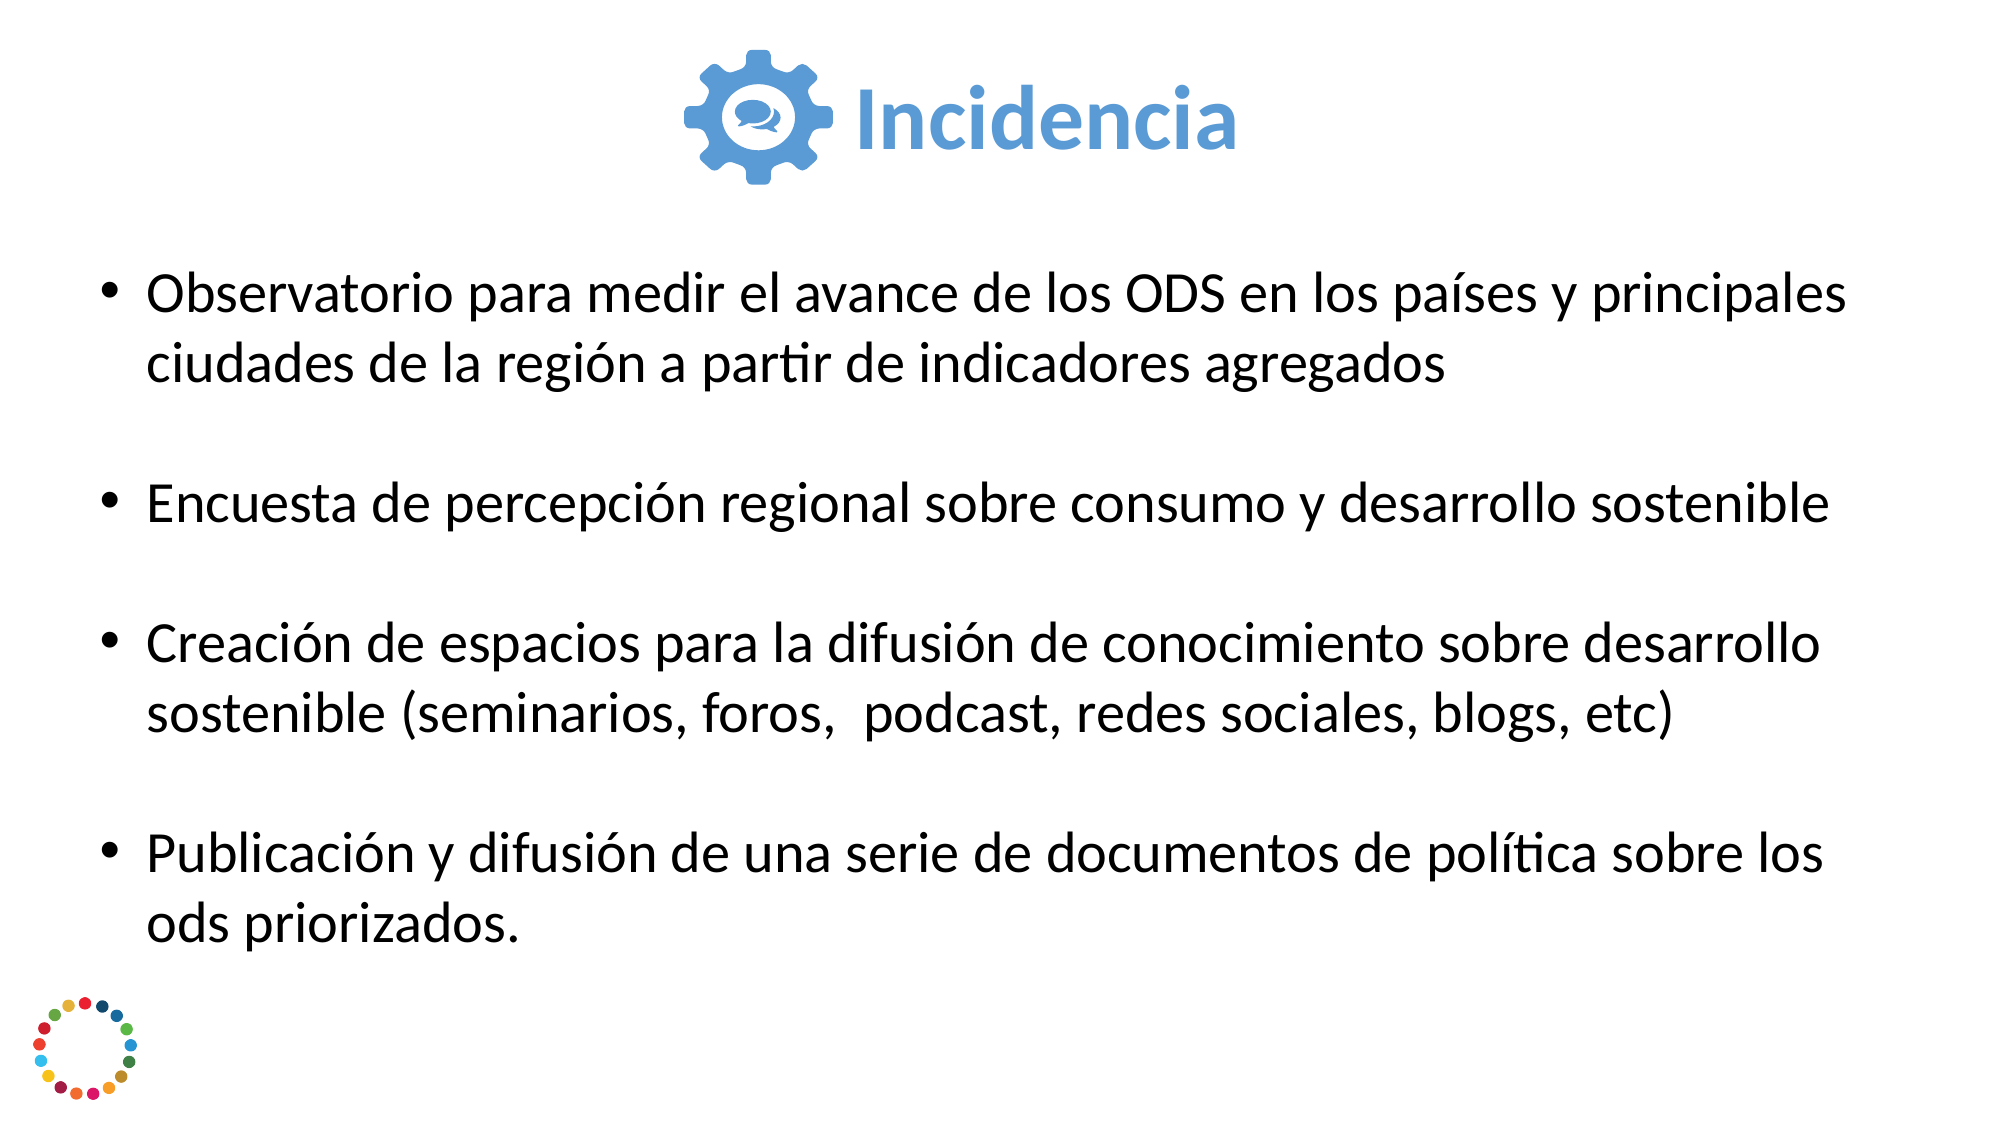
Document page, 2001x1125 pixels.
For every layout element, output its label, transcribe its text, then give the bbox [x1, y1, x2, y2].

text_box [684, 24, 1337, 202]
picture [33, 997, 137, 1100]
text_box Observatorio para medir el avance de los ODS en los países y principales ciudades de la región a partir de indicadores agregados Encuesta de percepción regional sobre consumo y desarrollo sostenible Creación de espacios para la difusión de conocimiento sobre desarrollo sostenible (seminarios, foros, podcast, redes sociales, blogs, etc) Publicación y difusión de una serie de documentos de política sobre los ods priorizados. [84, 247, 1899, 962]
